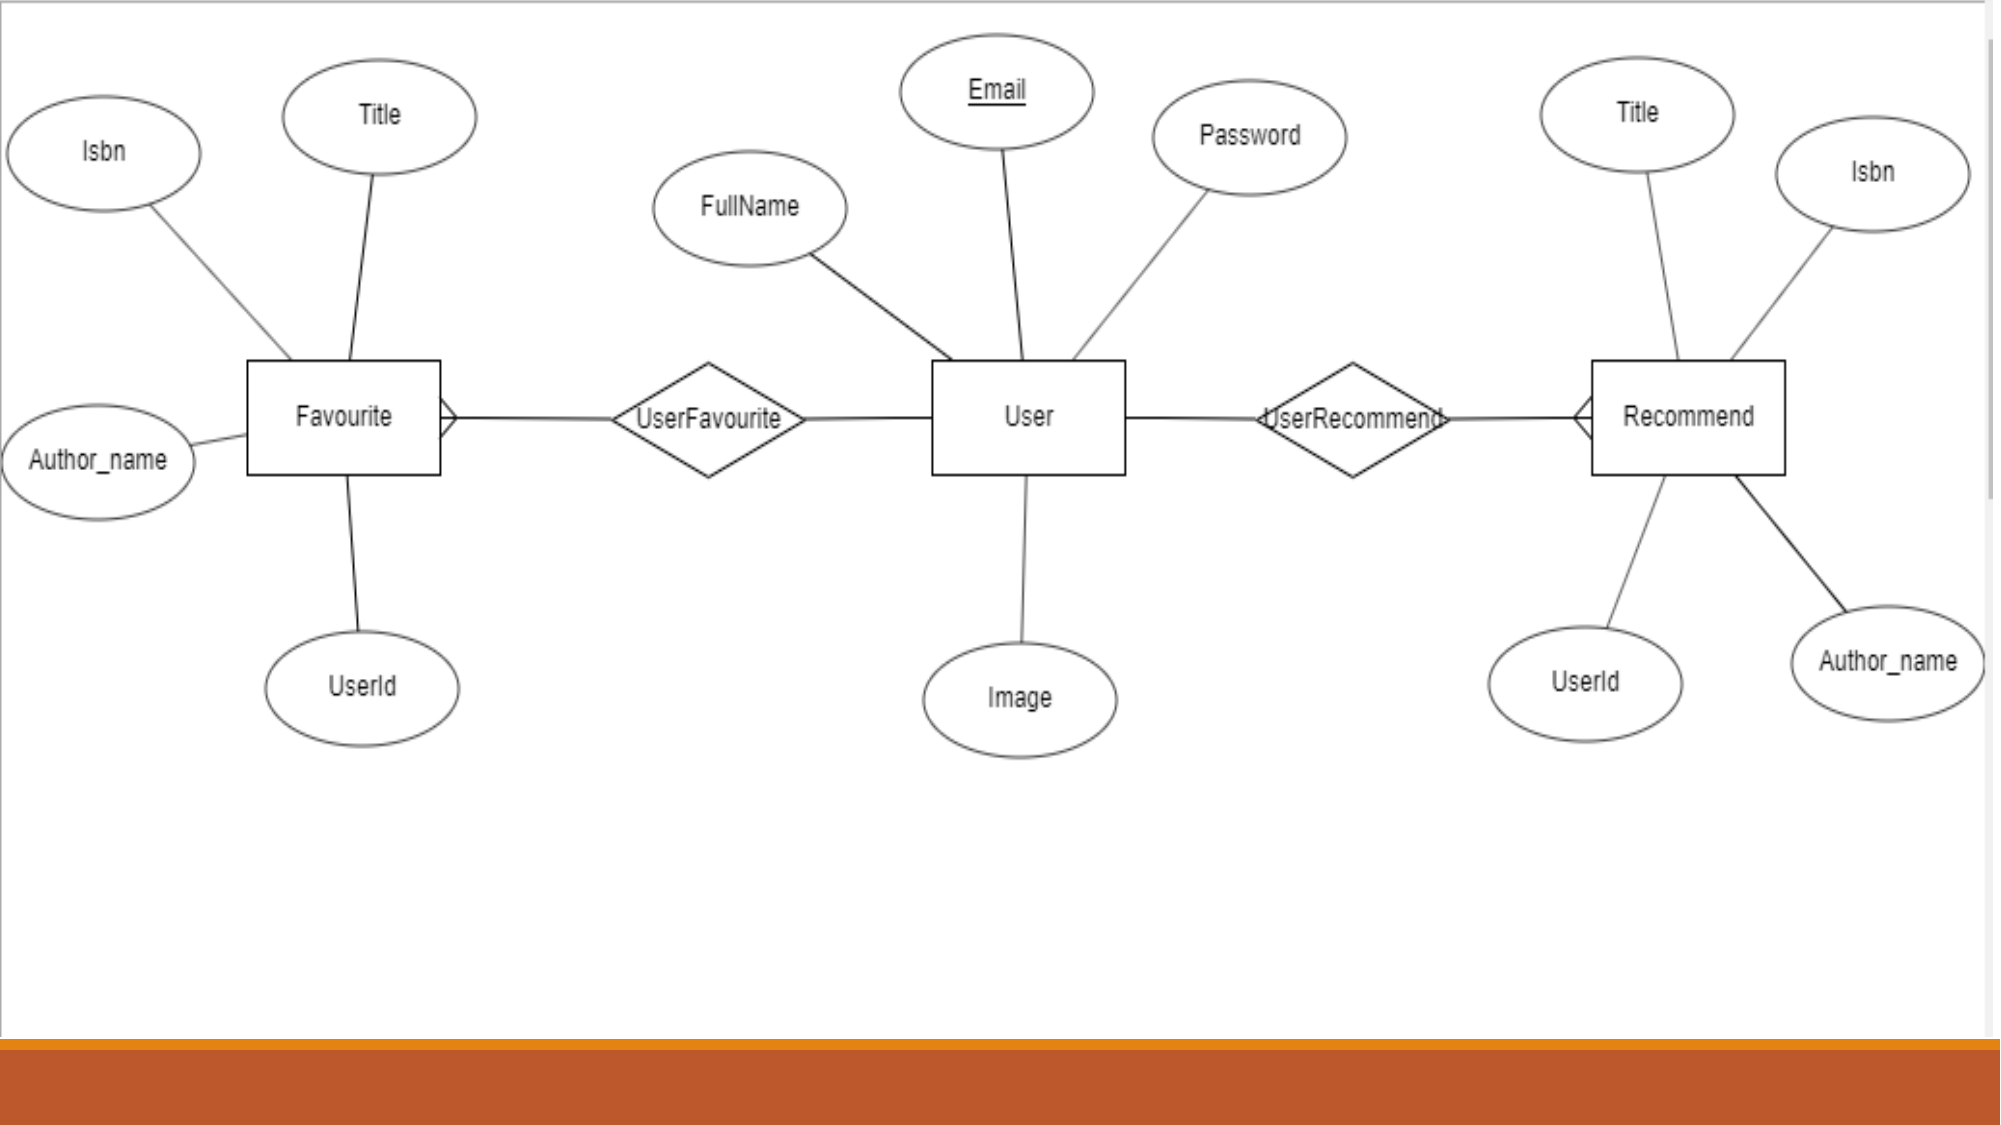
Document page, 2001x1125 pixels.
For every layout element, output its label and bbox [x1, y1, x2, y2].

list [0, 0, 1993, 1037]
